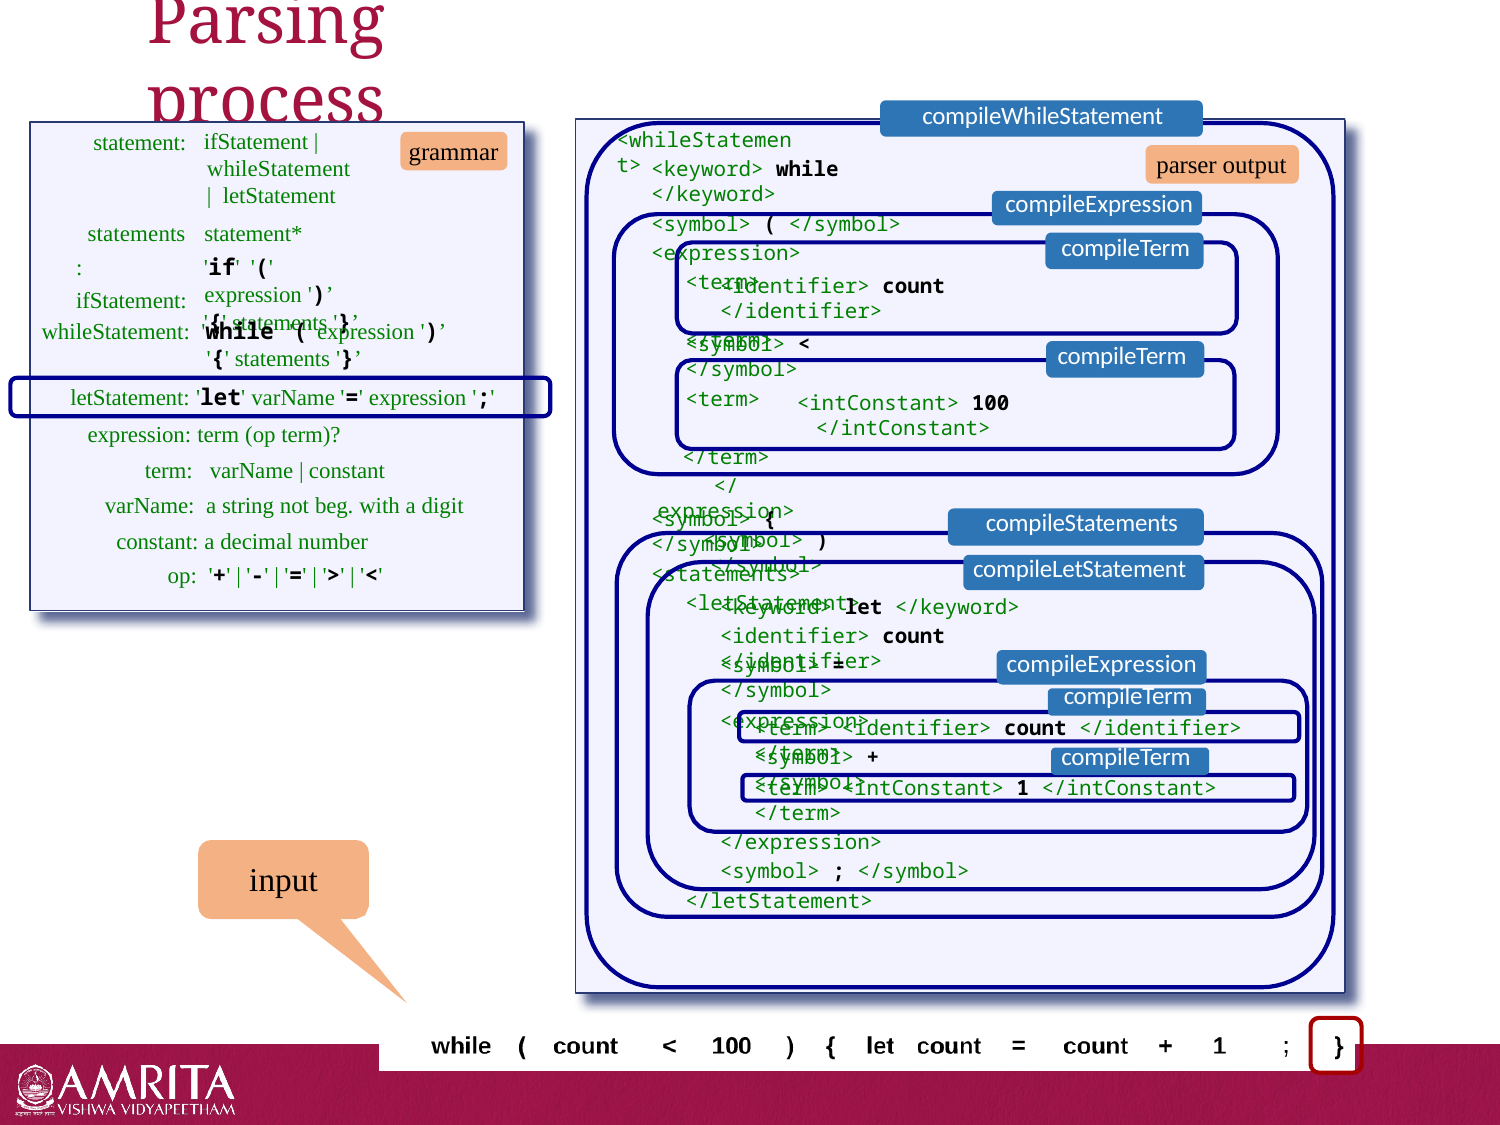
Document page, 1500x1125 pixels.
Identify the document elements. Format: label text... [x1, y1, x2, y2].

title Parsing process [145, 0, 617, 75]
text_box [379, 100, 1355, 131]
picture [0, 1044, 1500, 1125]
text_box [27, 75, 1444, 634]
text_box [1364, 634, 1368, 1016]
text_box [8, 131, 1364, 1075]
